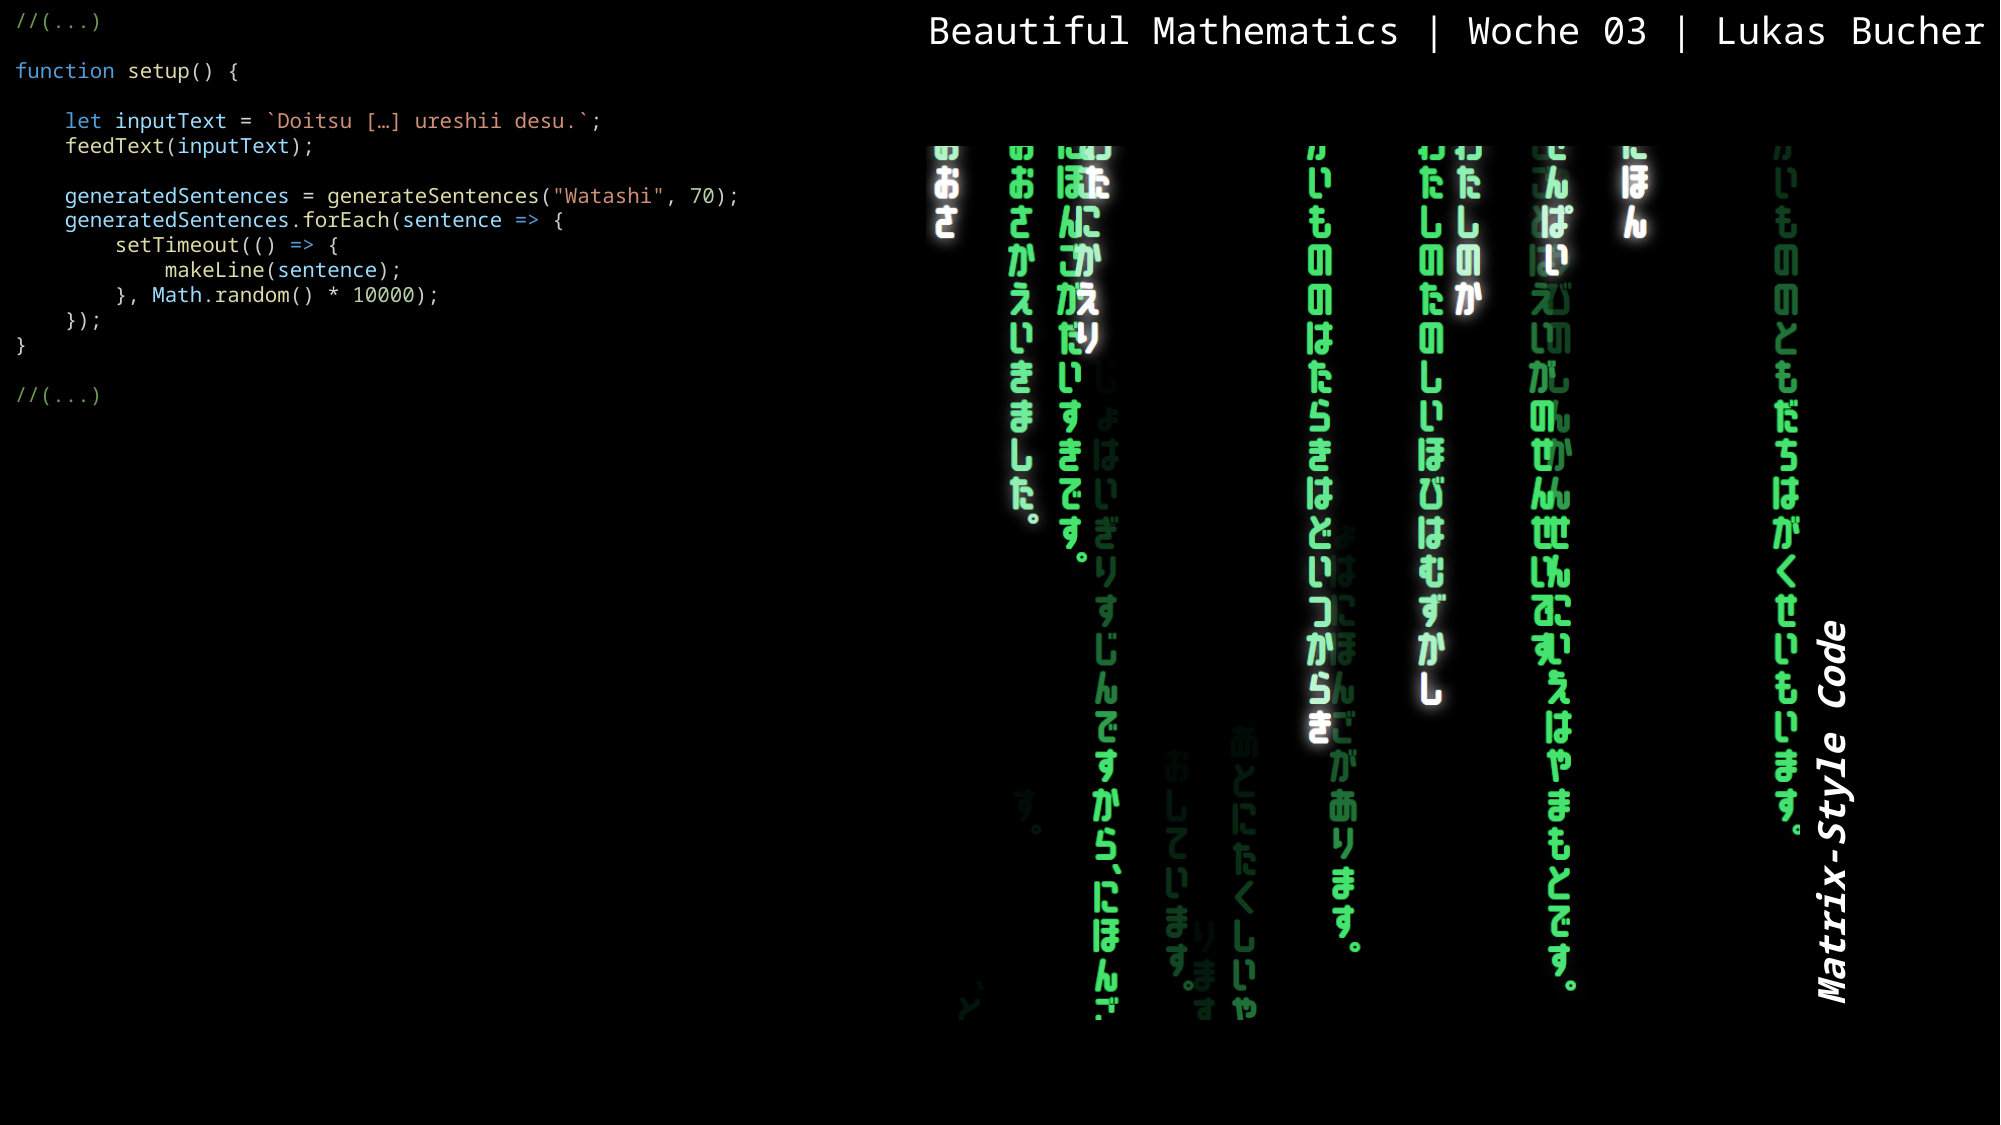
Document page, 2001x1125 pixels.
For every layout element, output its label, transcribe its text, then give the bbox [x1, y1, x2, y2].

text_box Beautiful Mathematics | Woche 03 | Lukas Bucher [0, 0, 2000, 60]
text_box //(...) function setup() { let inputText = `Doitsu […] ureshii desu.`; feedText(inputText); generatedSentences = generateSentences("Watashi", 70); generatedSentences.forEach(sentence => { setTimeout(() => { makeLine(sentence); }, Math.random() * 10000); }); } //(...) [0, 60, 1000, 415]
picture [925, 145, 1801, 1021]
text_box Matrix-Style Code [1801, 220, 1860, 1021]
